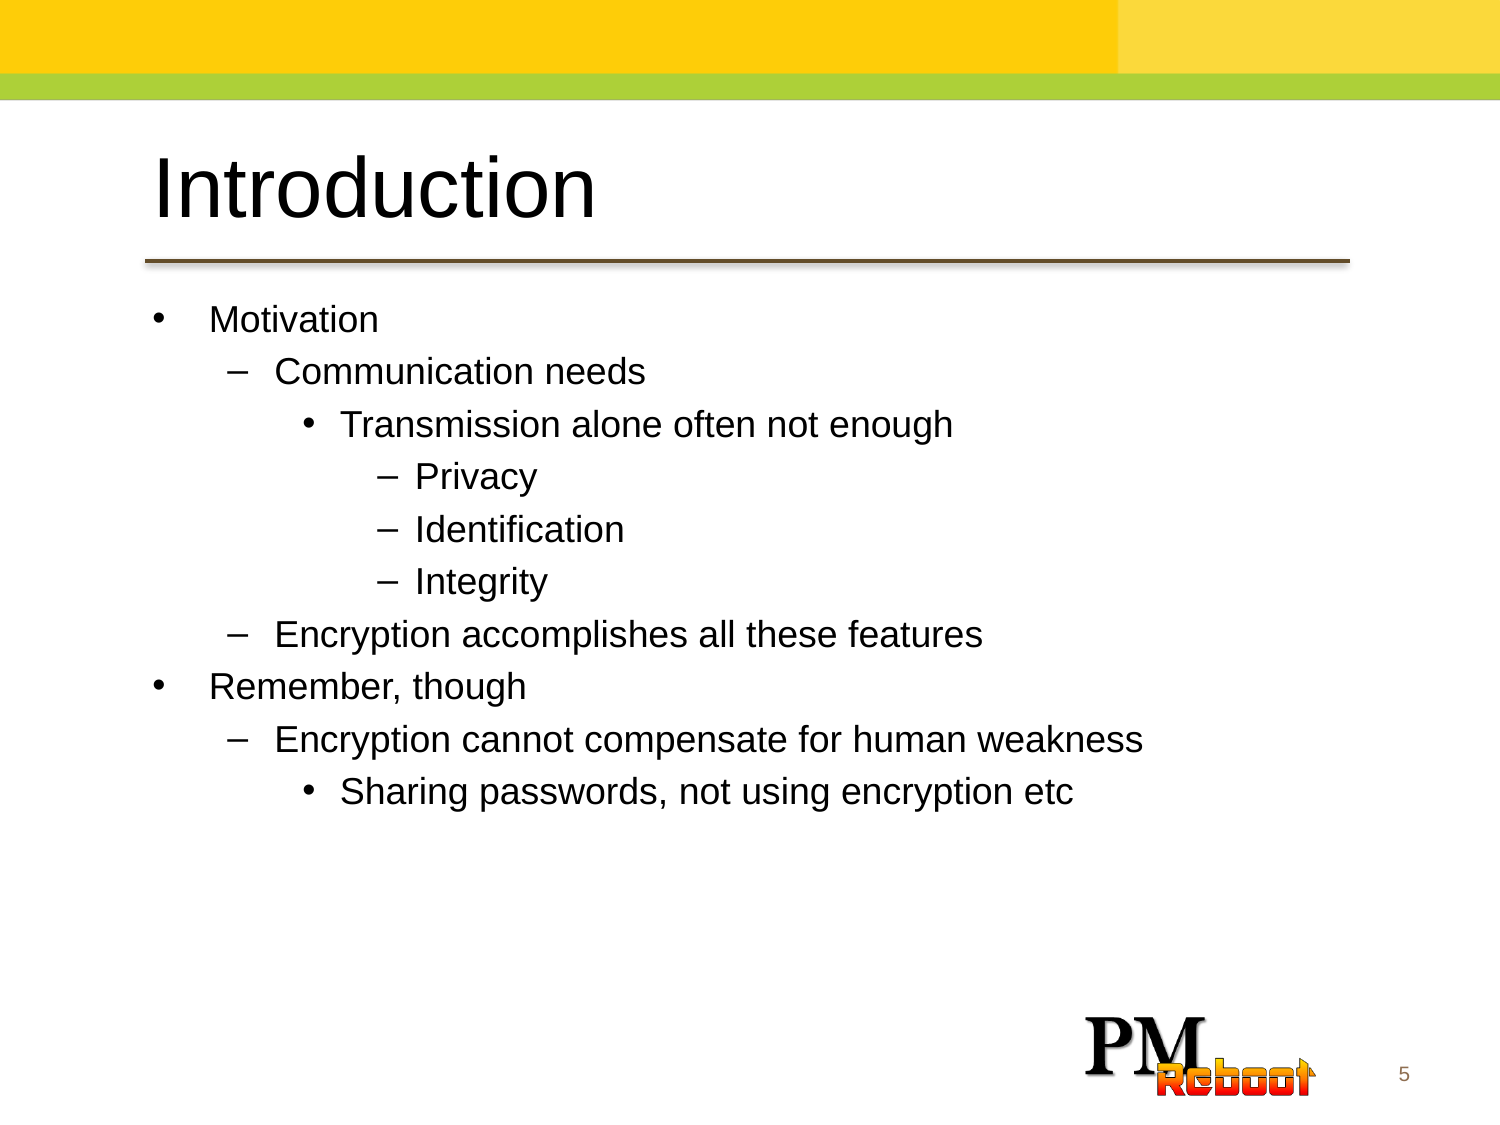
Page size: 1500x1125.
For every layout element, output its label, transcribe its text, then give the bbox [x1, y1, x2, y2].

slide_number 5 [1074, 1042, 1425, 1103]
picture [0, 0, 1500, 1125]
list Motivation Communication needs Transmission alone often not enough Privacy Identification Integrity Encryption accomplishes all these features Remember, though Encryption cannot compensate for human weakness Sharing passwords, not using encryption etc [137, 287, 1363, 881]
title Introduction [137, 125, 1003, 243]
